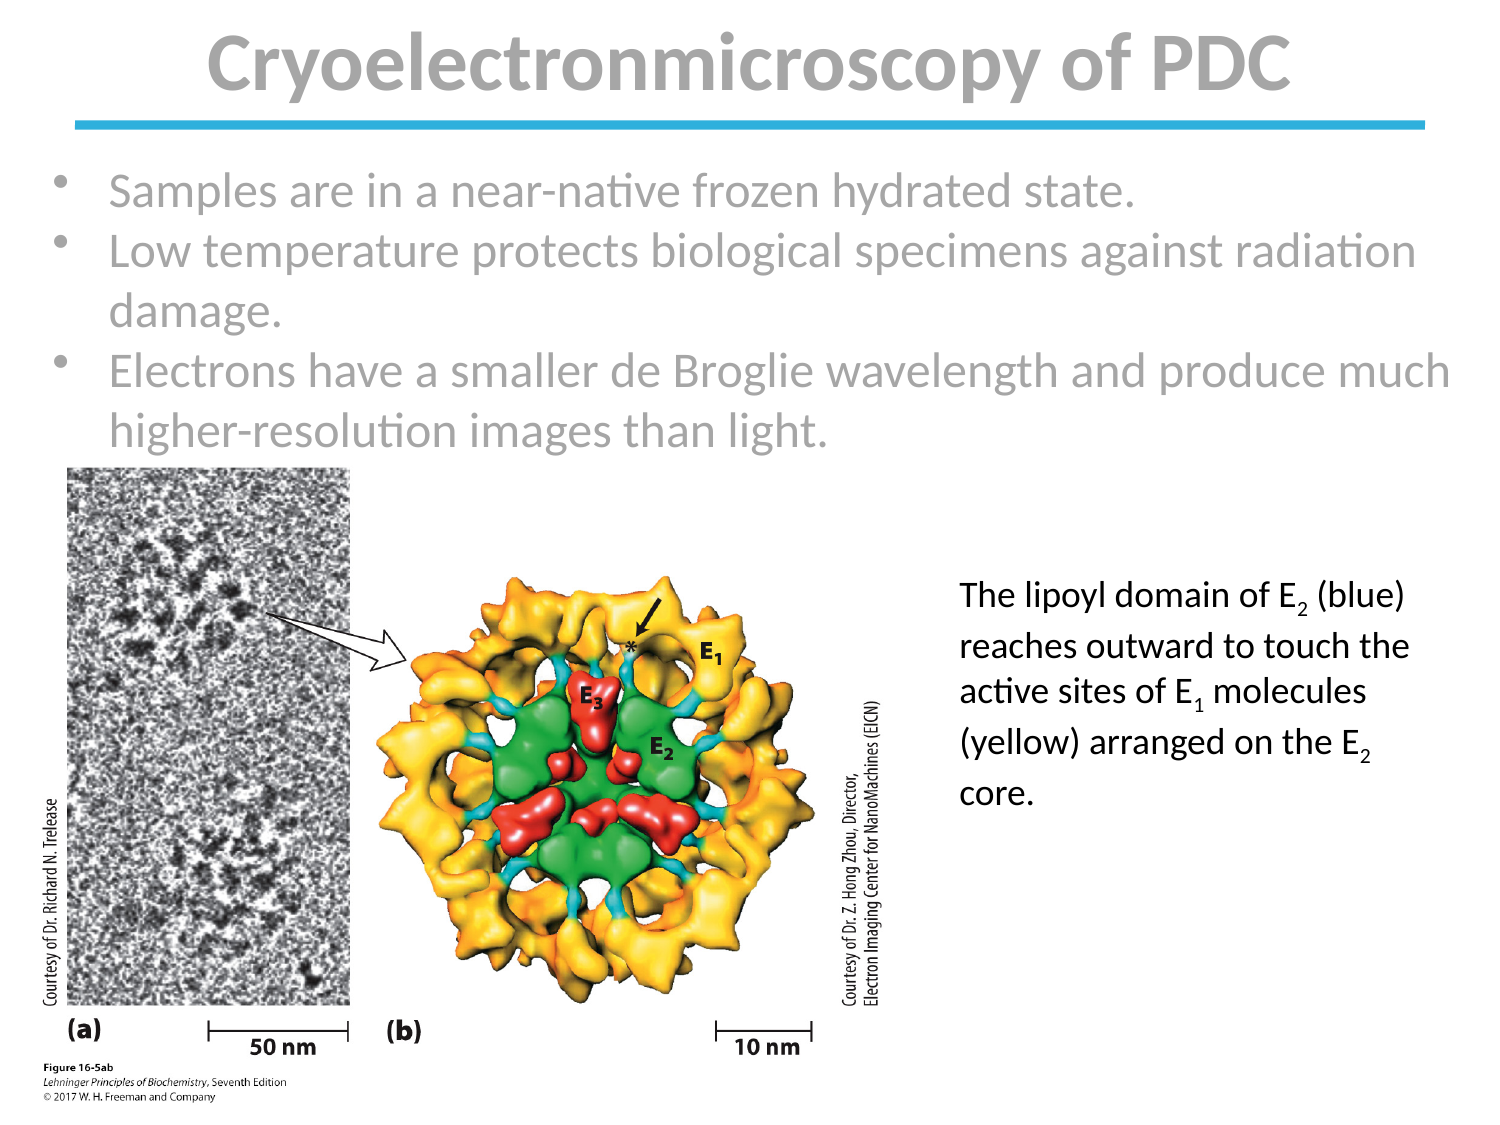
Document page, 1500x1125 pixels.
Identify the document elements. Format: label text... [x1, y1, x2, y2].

text_box Samples are in a near-native frozen hydrated state. Low temperature protects biological specimens against radiation damage. Electrons have a smaller de Broglie wavelength and produce much higher-resolution images than light. [37, 149, 1488, 854]
text_box The lipoyl domain of E2 (blue) reaches outward to touch the active sites of E1 molecules (yellow) arranged on the E2 core. [944, 562, 1454, 821]
text_box Cryoelectronmicroscopy of PDC [0, 0, 1500, 113]
picture [37, 459, 888, 1105]
